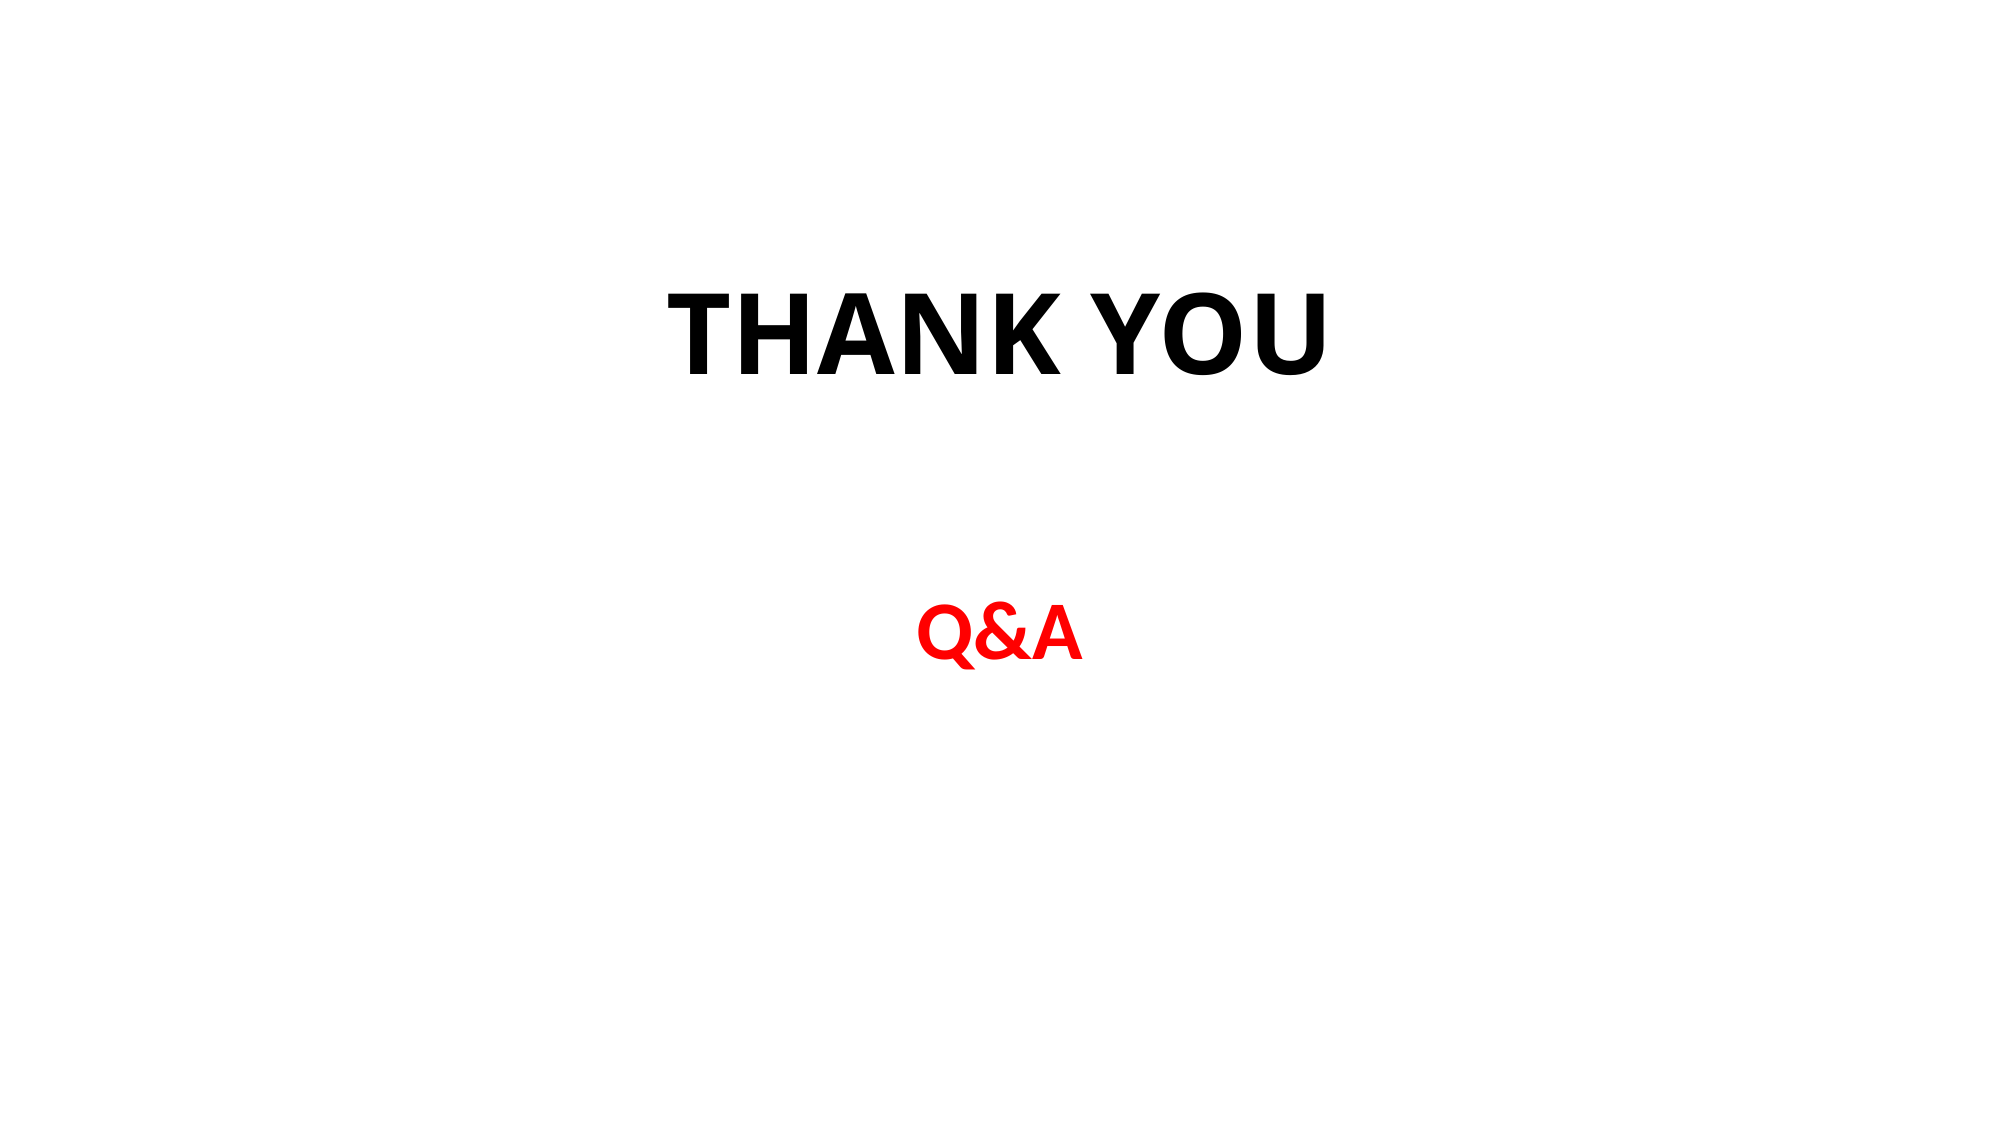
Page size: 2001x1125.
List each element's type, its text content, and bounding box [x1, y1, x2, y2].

list THANK YOU Q&A [137, 95, 1863, 1014]
